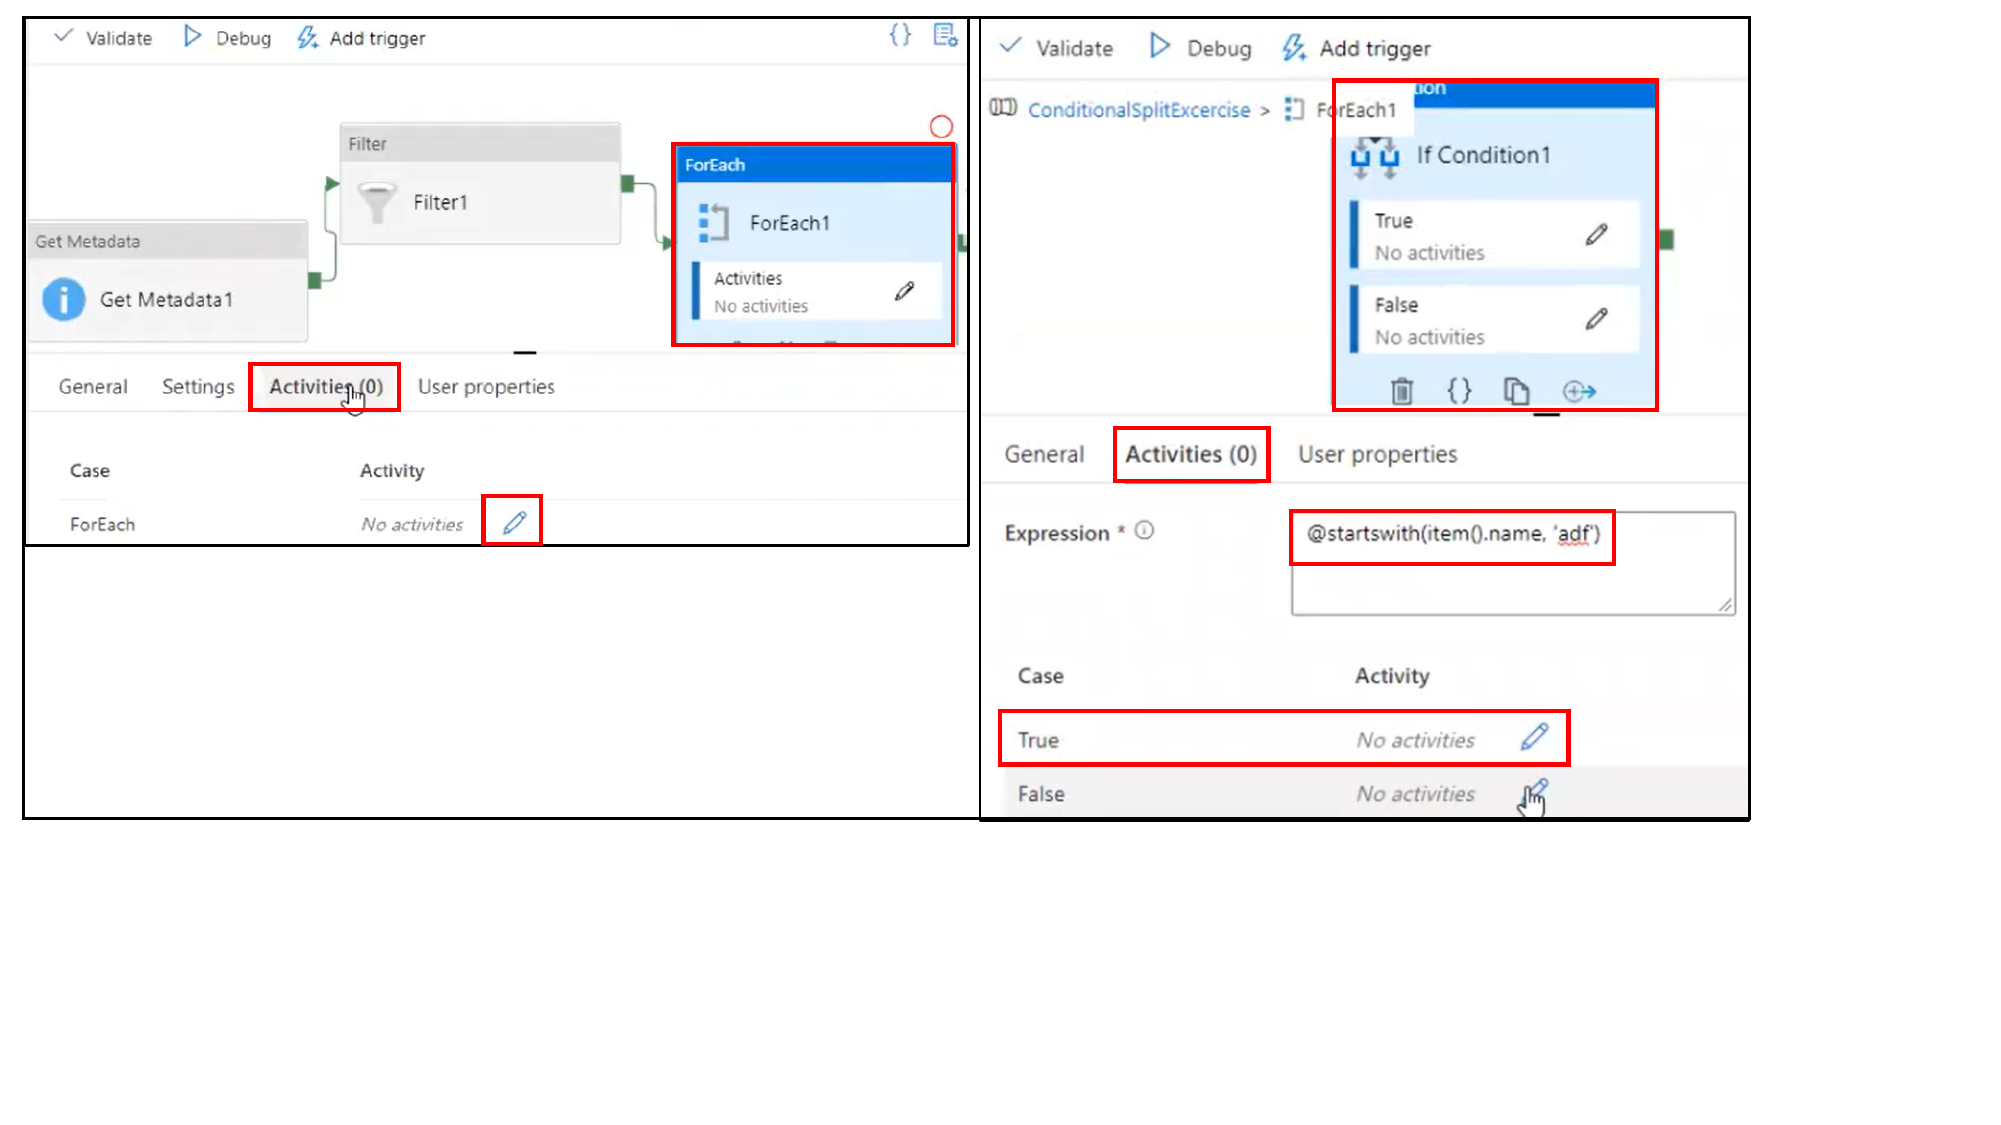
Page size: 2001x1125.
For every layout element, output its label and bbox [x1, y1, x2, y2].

picture [25, 19, 968, 545]
text_box [23, 16, 1750, 820]
picture [981, 19, 1748, 820]
